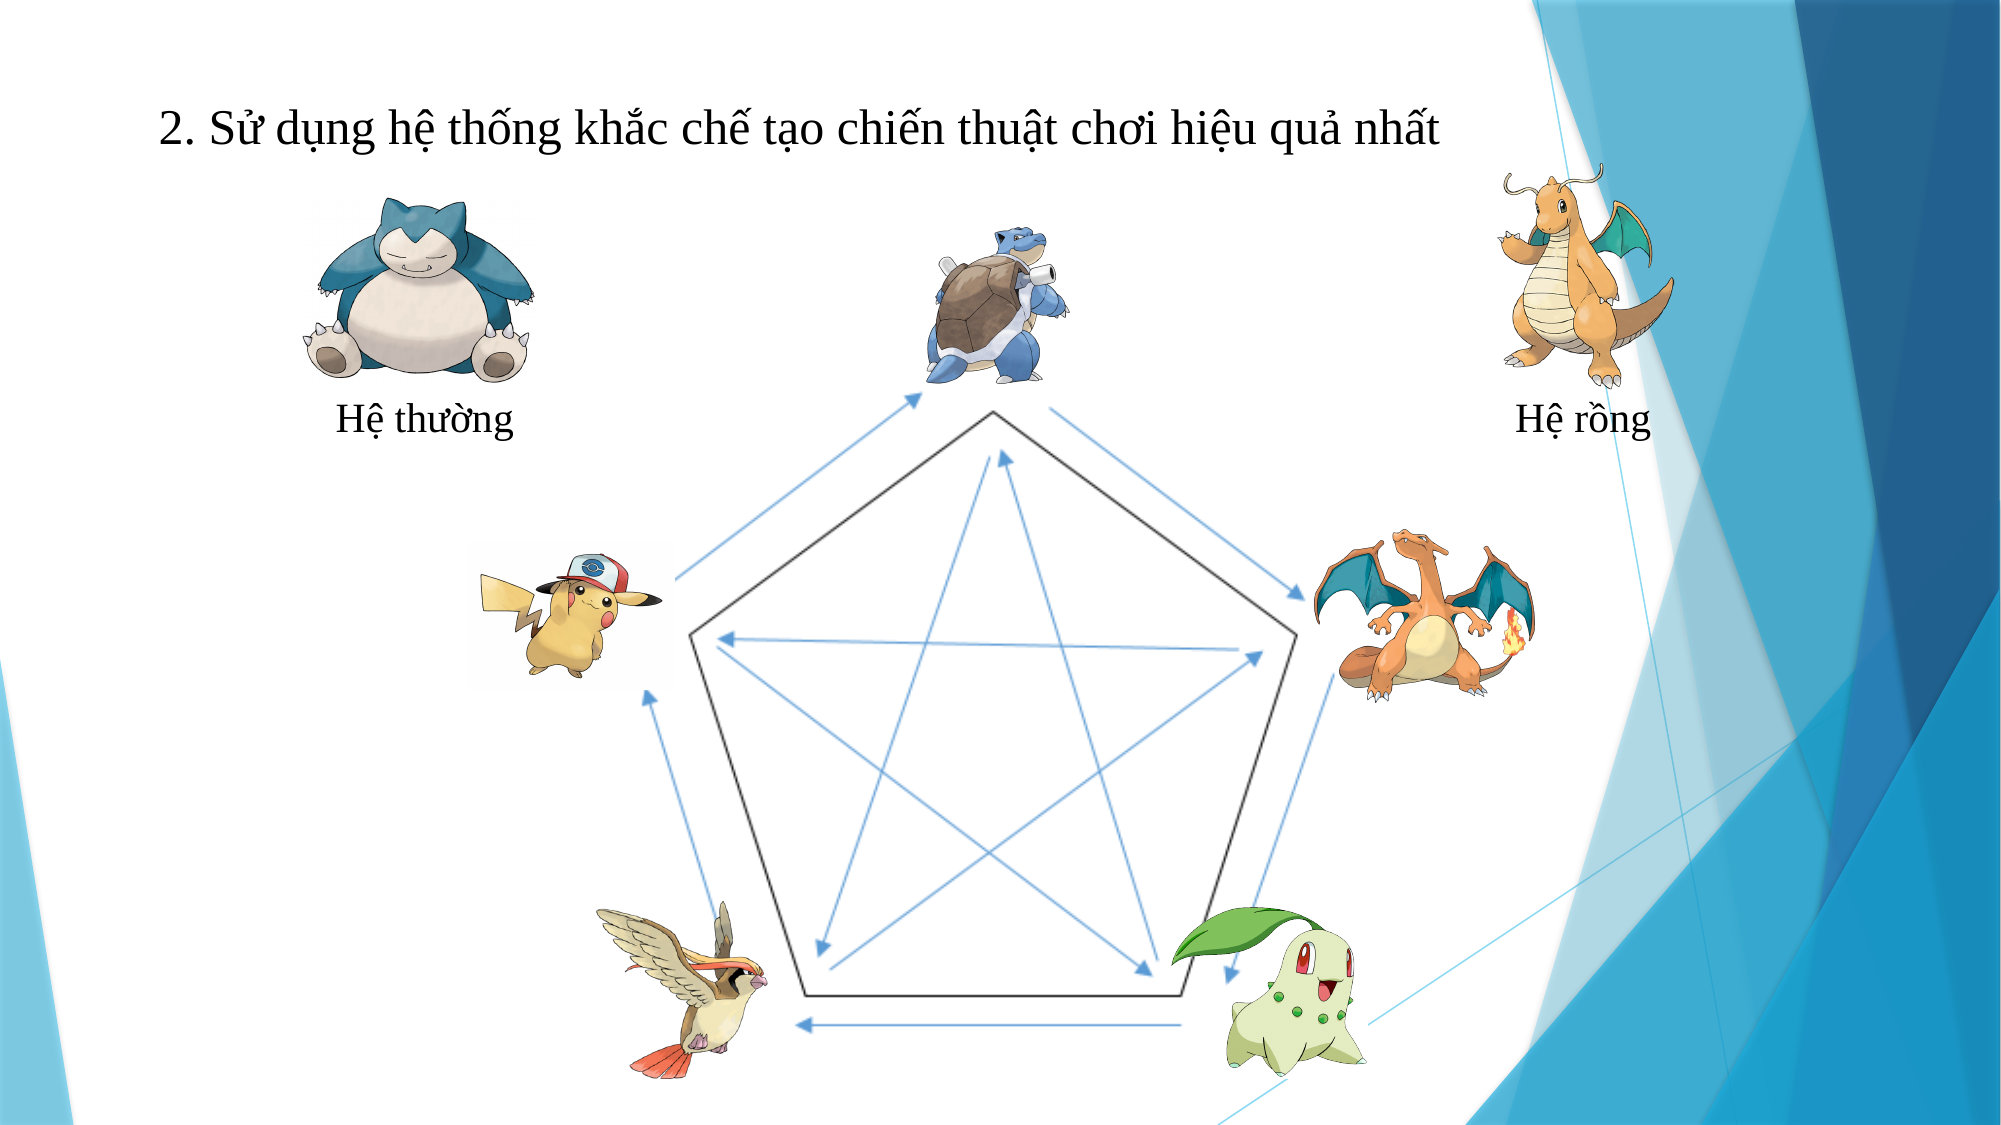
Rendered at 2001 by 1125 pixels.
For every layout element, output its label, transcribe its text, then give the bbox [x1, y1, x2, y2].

picture [468, 227, 1536, 1080]
picture [1460, 150, 1711, 401]
title 2. Sử dụng hệ thống khắc chế tạo chiến thuật chơi hiệu quả nhất [143, 87, 1512, 152]
text_box Hệ thường [320, 392, 530, 448]
text_box Hệ rồng [1500, 409, 1667, 448]
picture [300, 195, 536, 384]
